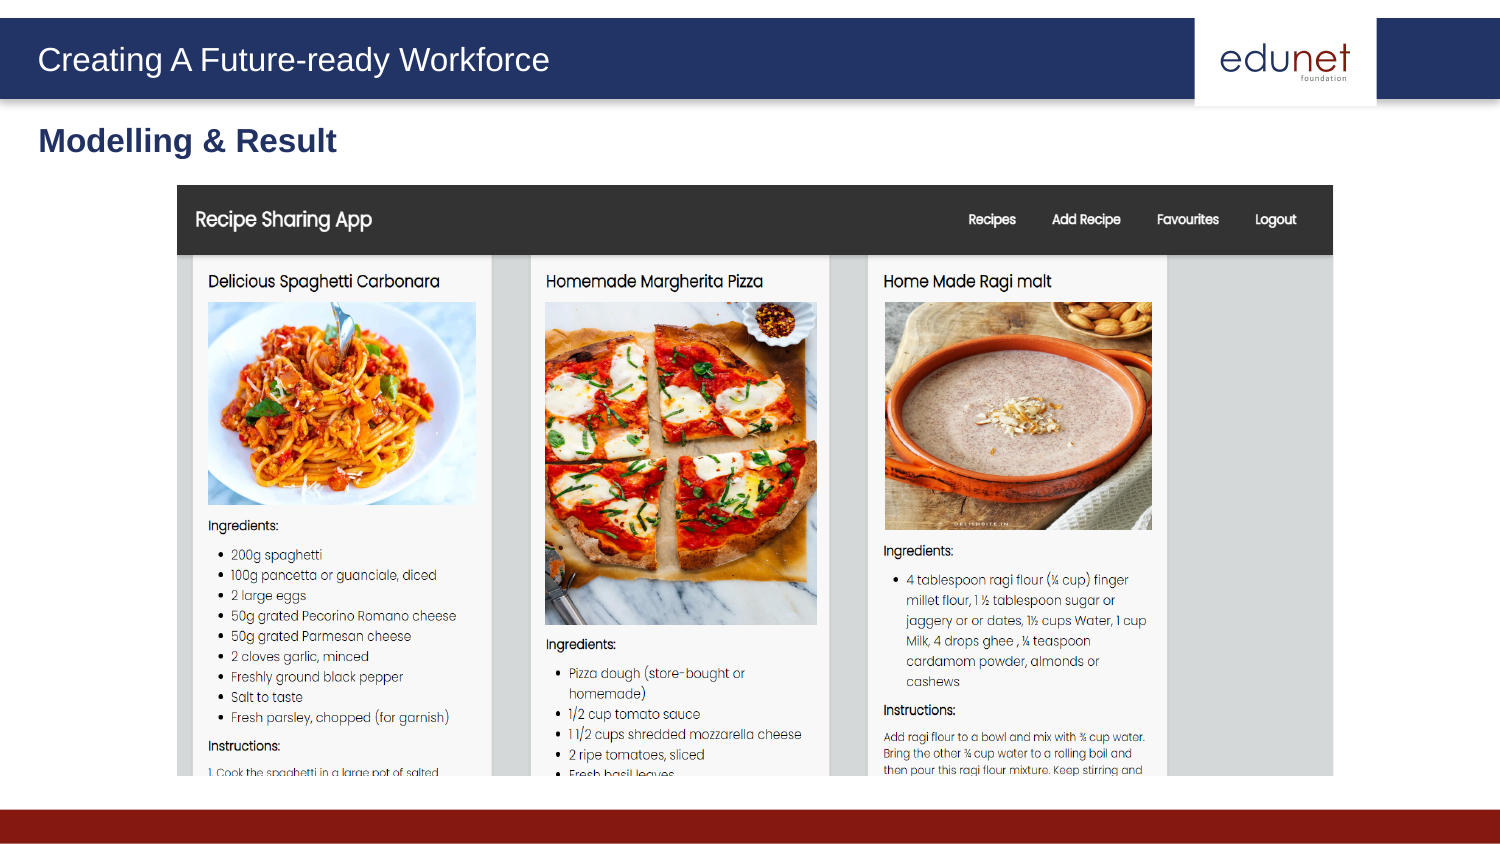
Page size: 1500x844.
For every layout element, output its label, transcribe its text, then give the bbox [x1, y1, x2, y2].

text_box Modelling & Result [23, 112, 750, 167]
picture [1215, 38, 1356, 86]
picture [177, 185, 1335, 776]
